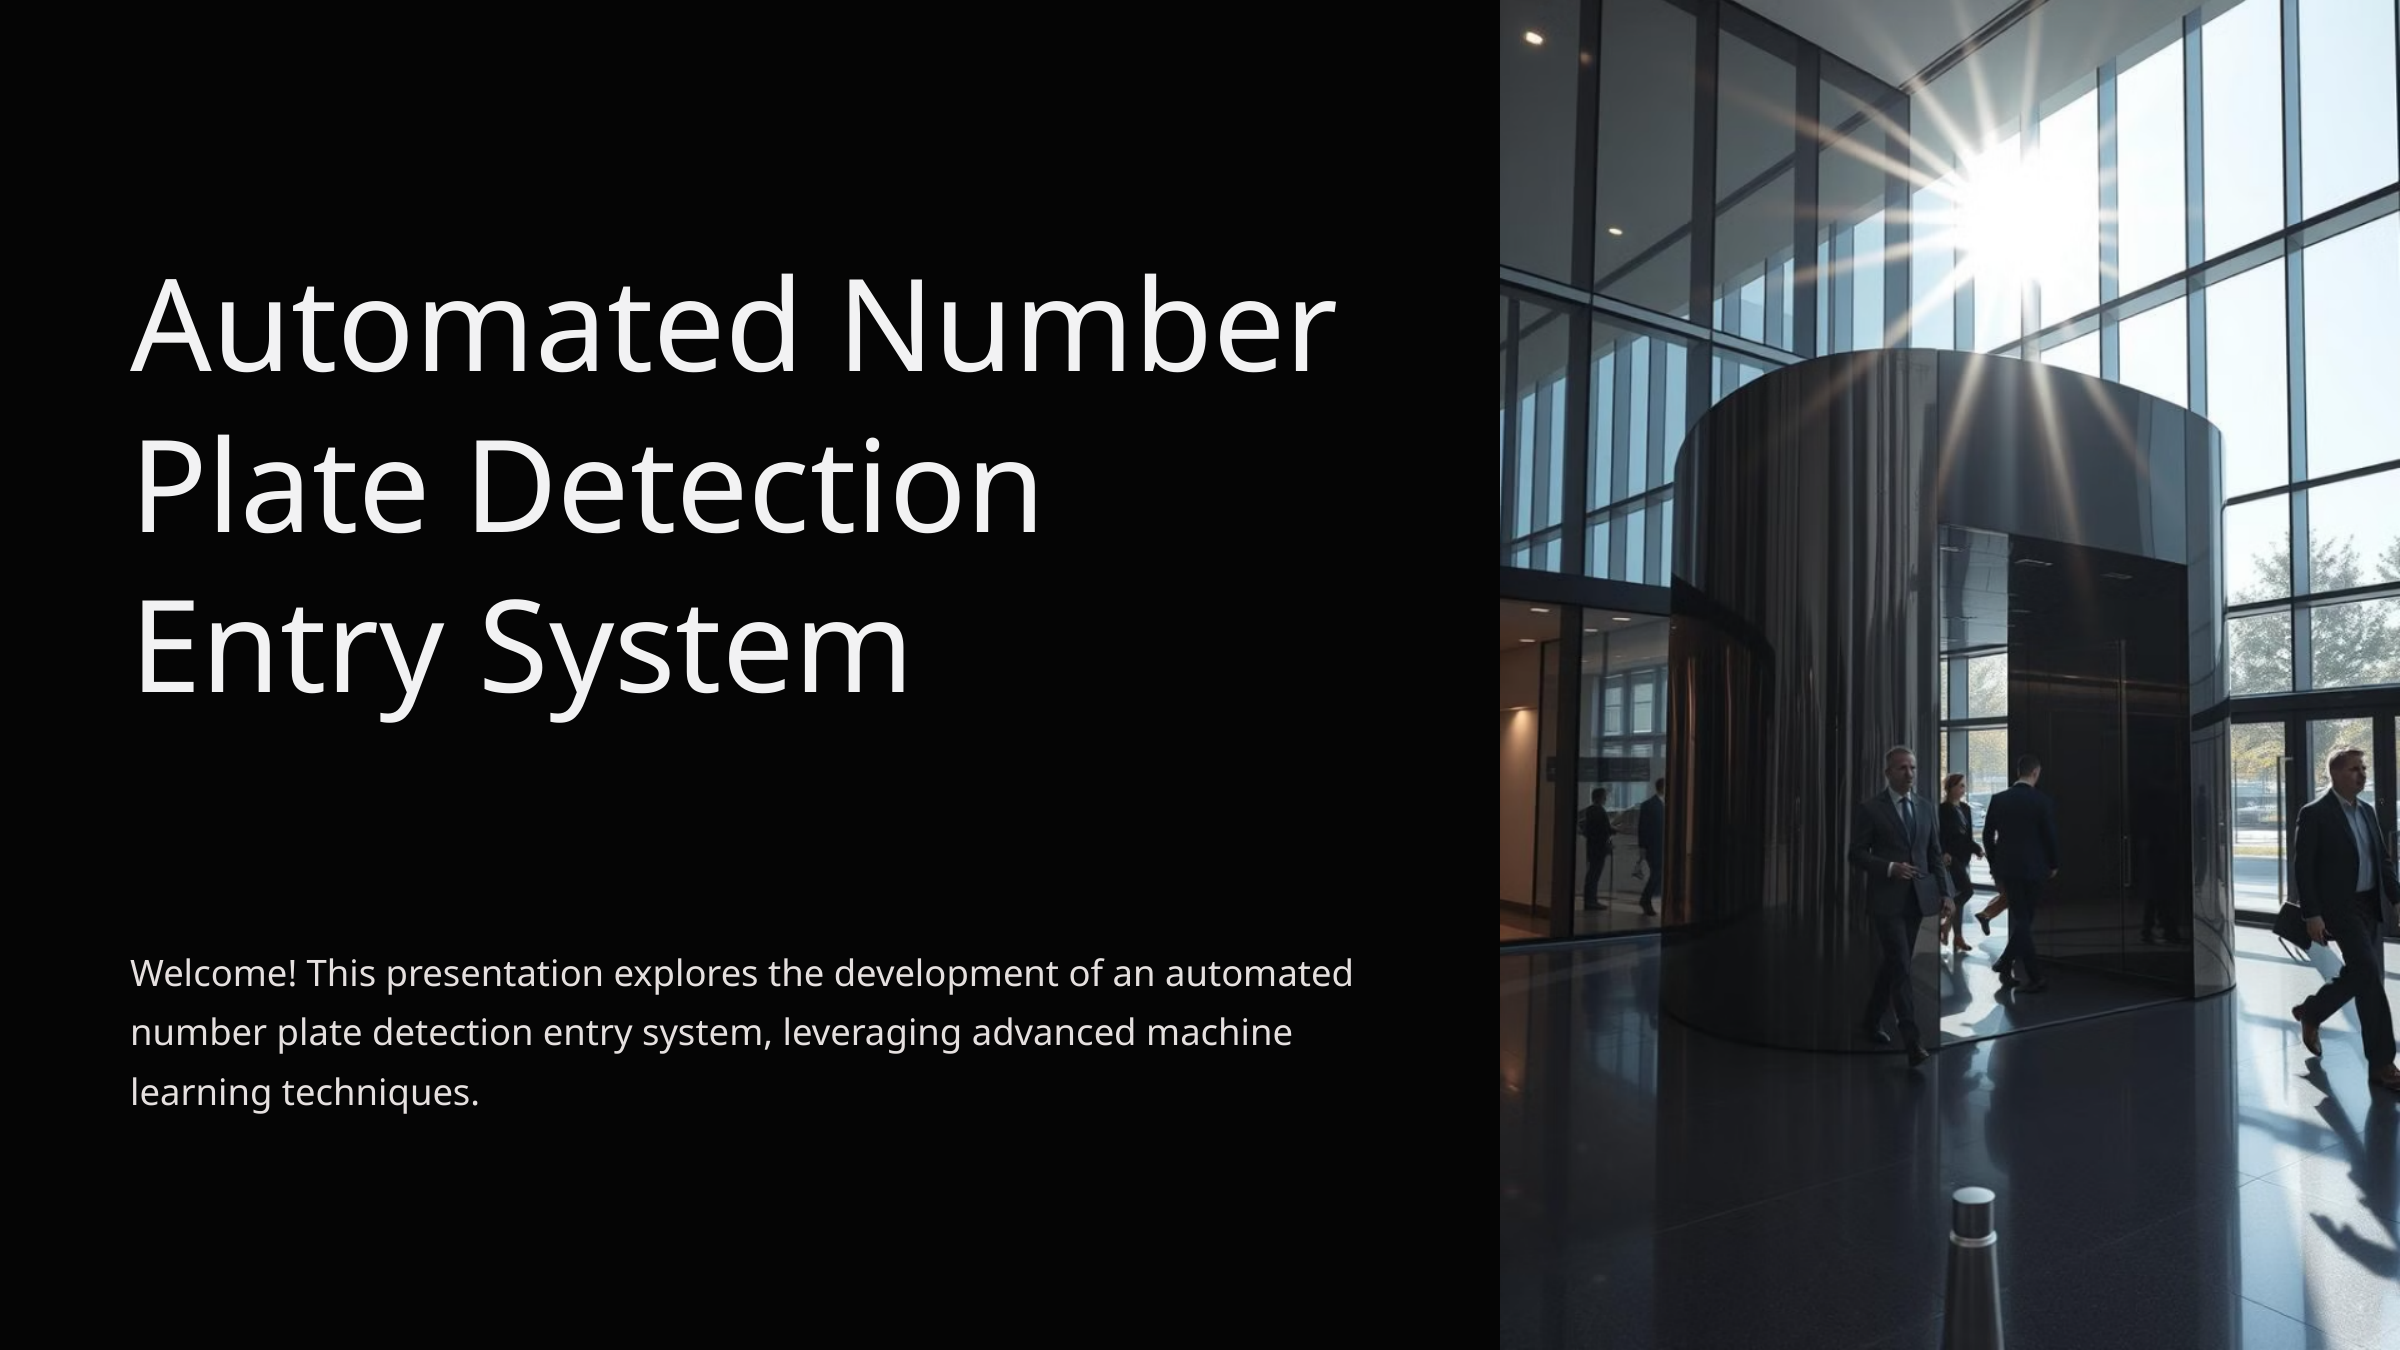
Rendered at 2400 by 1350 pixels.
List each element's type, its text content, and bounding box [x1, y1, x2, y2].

text_box Automated Number Plate Detection Entry System [130, 236, 1370, 879]
text_box Welcome! This presentation explores the development of an automated number plate detection entry system, leveraging advanced machine learning techniques. [130, 934, 1370, 1114]
picture [1499, 0, 2400, 1350]
